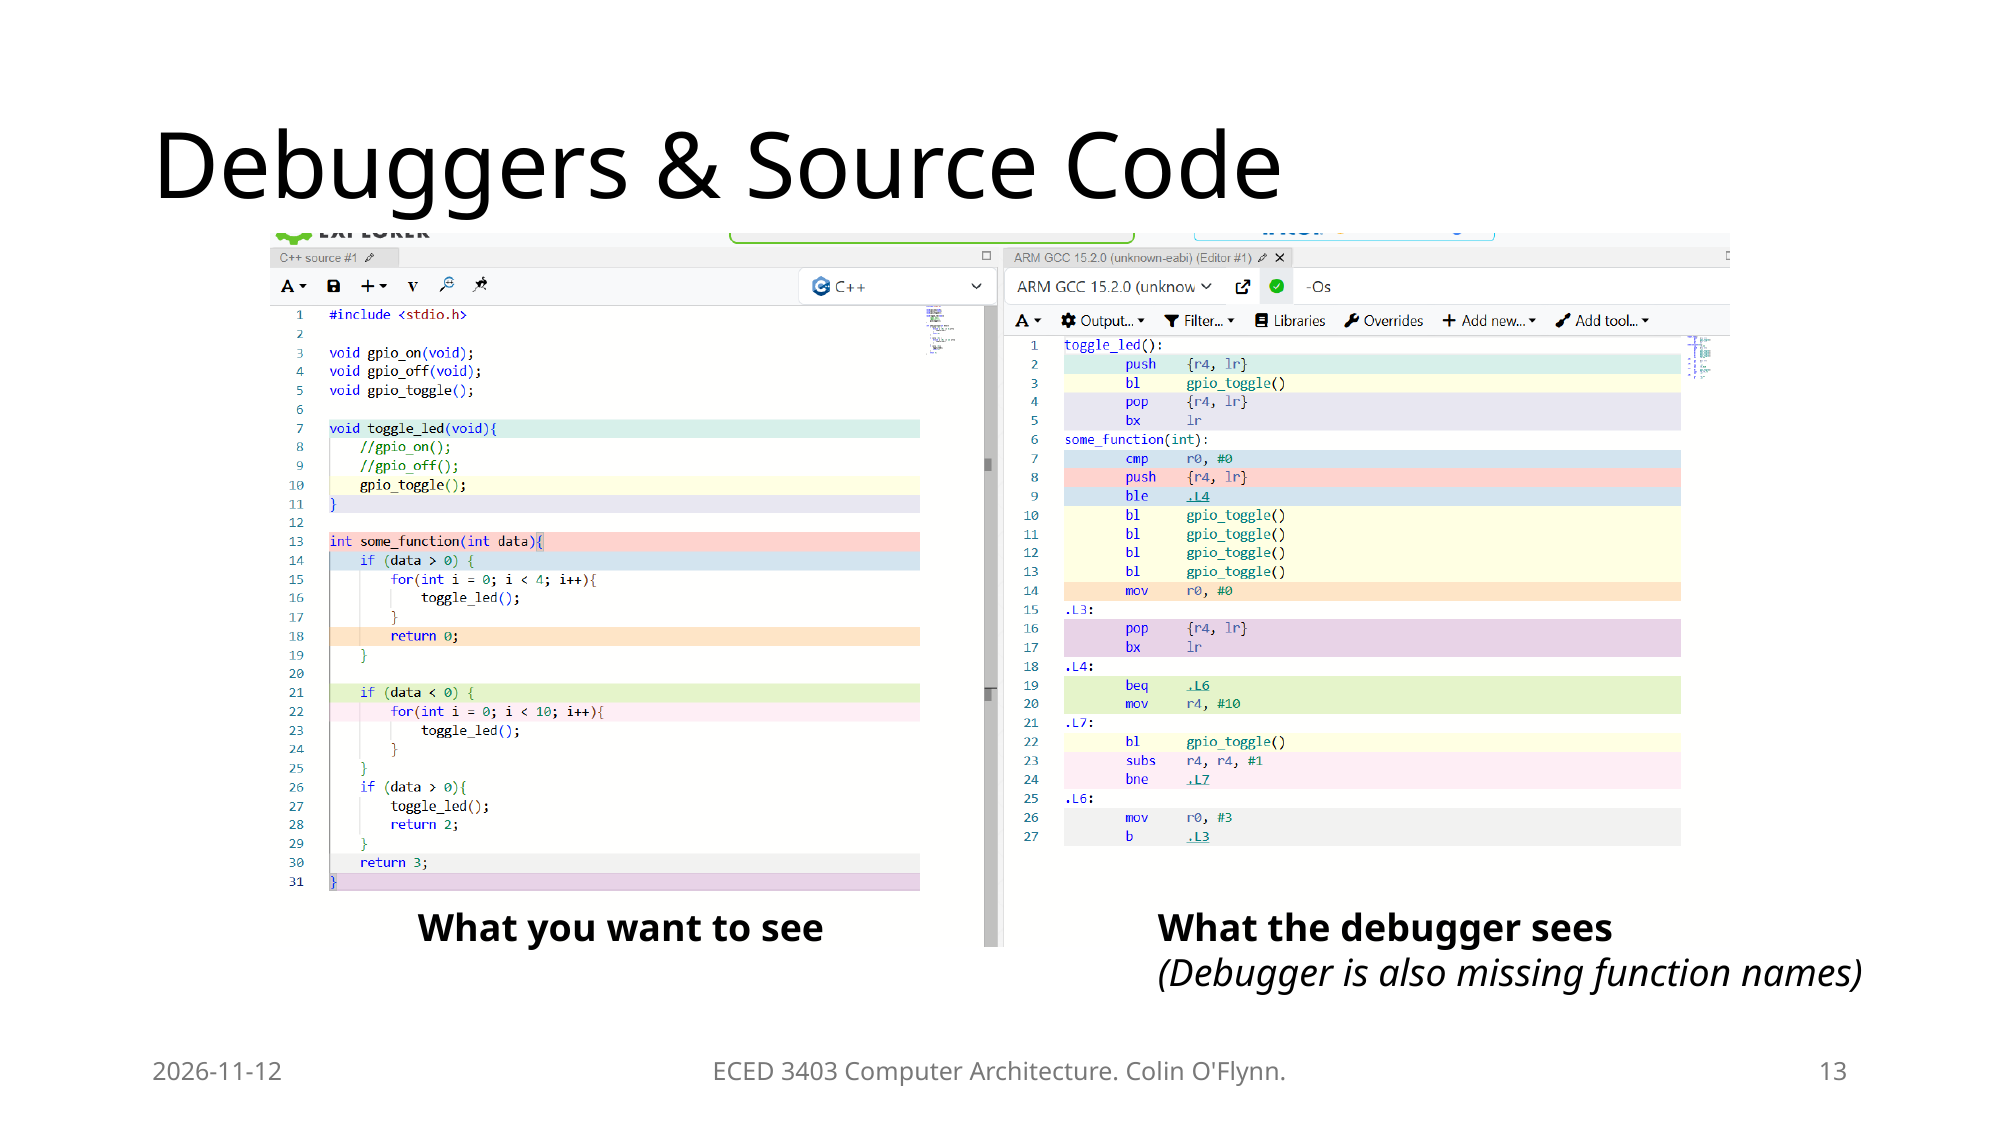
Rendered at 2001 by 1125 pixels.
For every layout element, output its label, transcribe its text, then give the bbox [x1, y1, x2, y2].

title Debuggers & Source Code [137, 59, 1863, 278]
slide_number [137, 1042, 588, 1103]
slide_number 13 [1412, 1042, 1863, 1103]
text_box What the debugger sees (Debugger is also missing function names) [1143, 896, 1910, 1001]
text_box What you want to see [403, 948, 1143, 956]
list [269, 232, 1731, 948]
footer ECED 3403 Computer Architecture. Colin O'Flynn. [662, 1042, 1338, 1103]
